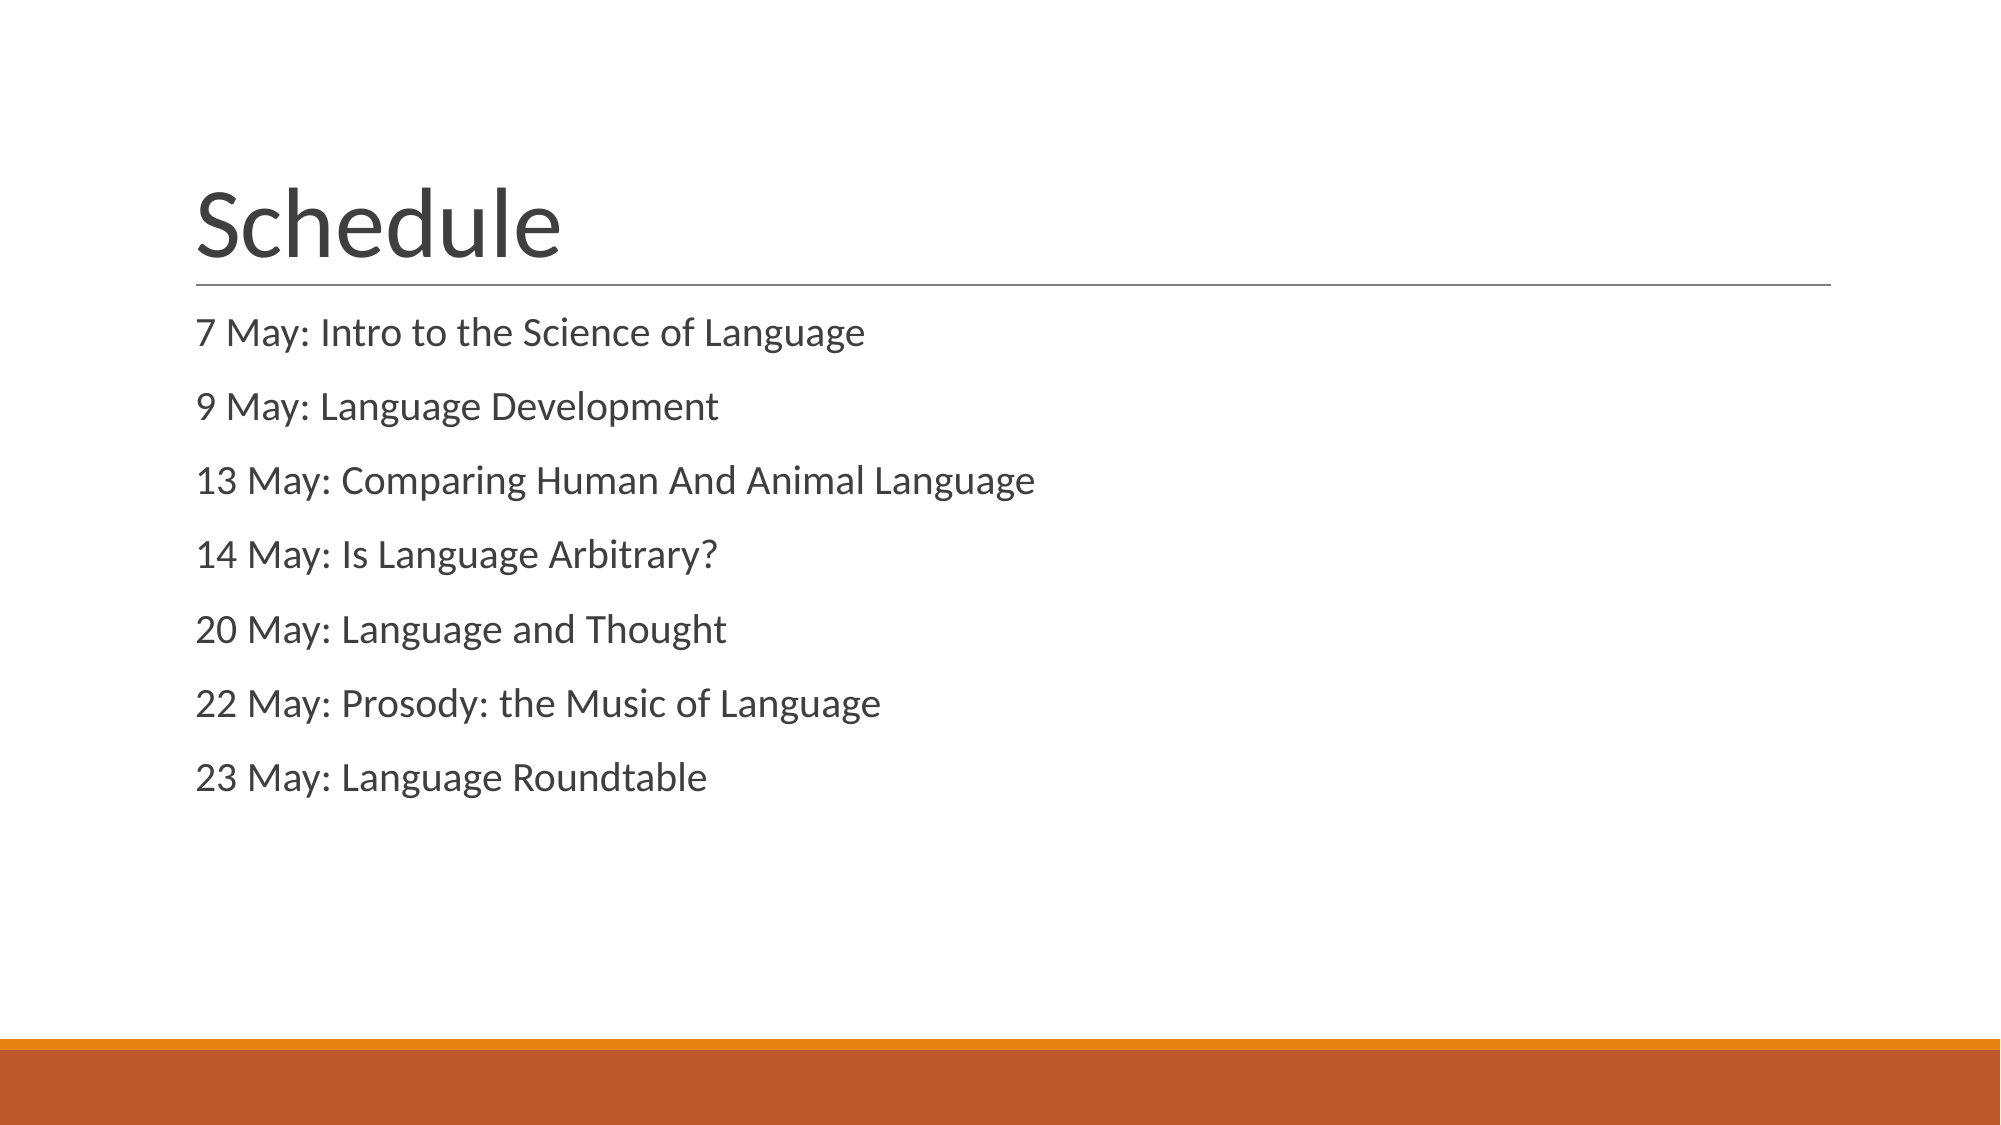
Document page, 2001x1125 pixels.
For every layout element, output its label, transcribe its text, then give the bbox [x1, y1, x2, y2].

title Schedule [180, 47, 1830, 285]
list 7 May: Intro to the Science of Language 9 May: Language Development 13 May: Comparing Human And Animal Language 14 May: Is Language Arbitrary? 20 May: Language and Thought 22 May: Prosody: the Music of Language 23 May: Language Roundtable [180, 302, 1830, 963]
